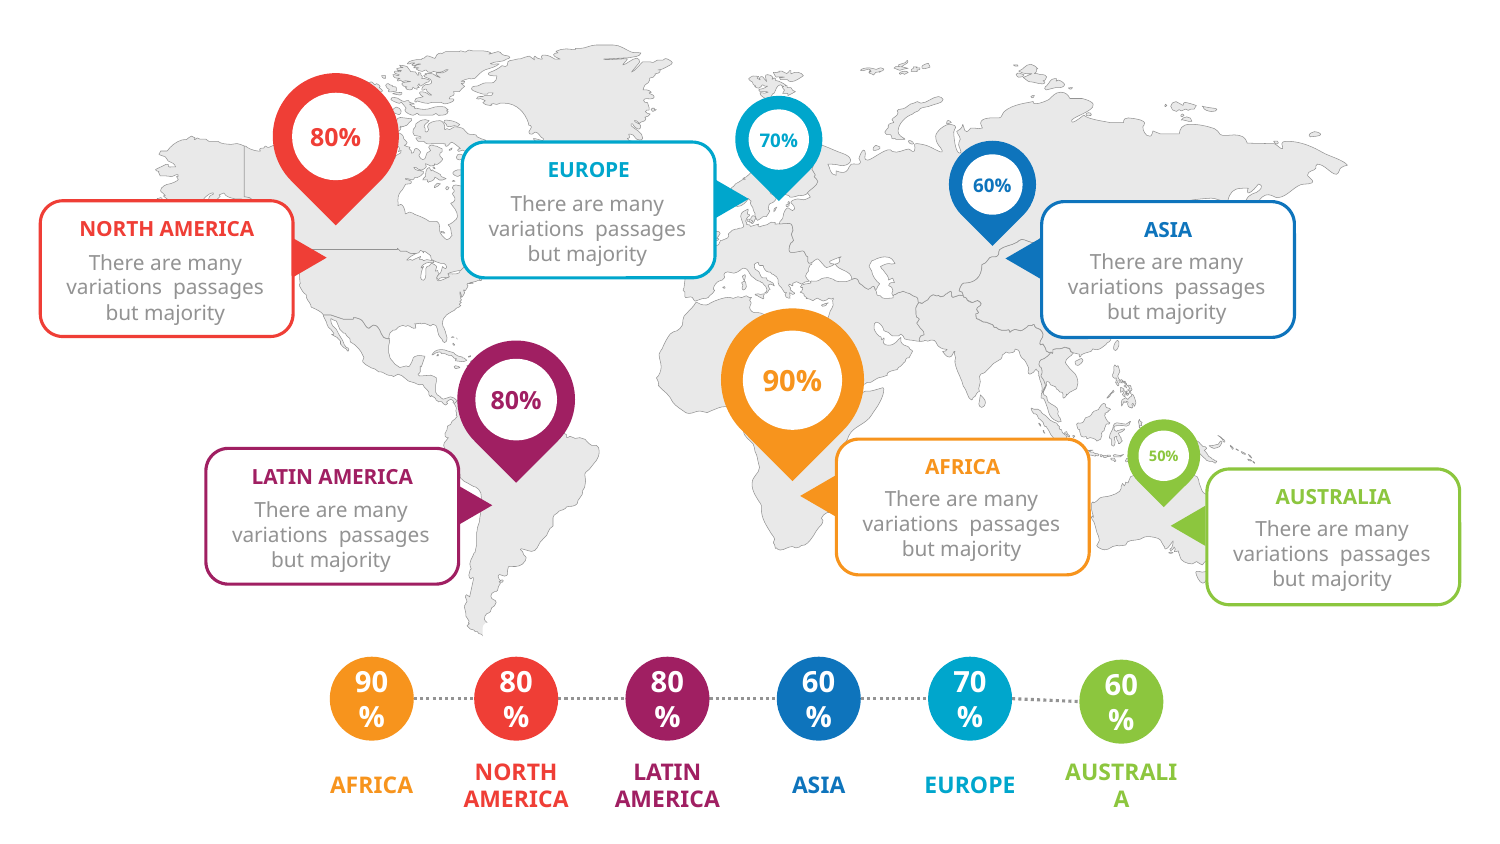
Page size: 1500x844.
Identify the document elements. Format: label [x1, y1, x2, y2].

text_box [316, 770, 427, 799]
text_box [454, 757, 579, 813]
text_box [1059, 757, 1184, 813]
text_box [605, 757, 730, 813]
text_box [908, 770, 1033, 799]
text_box [39, 44, 1460, 746]
text_box [756, 770, 881, 799]
